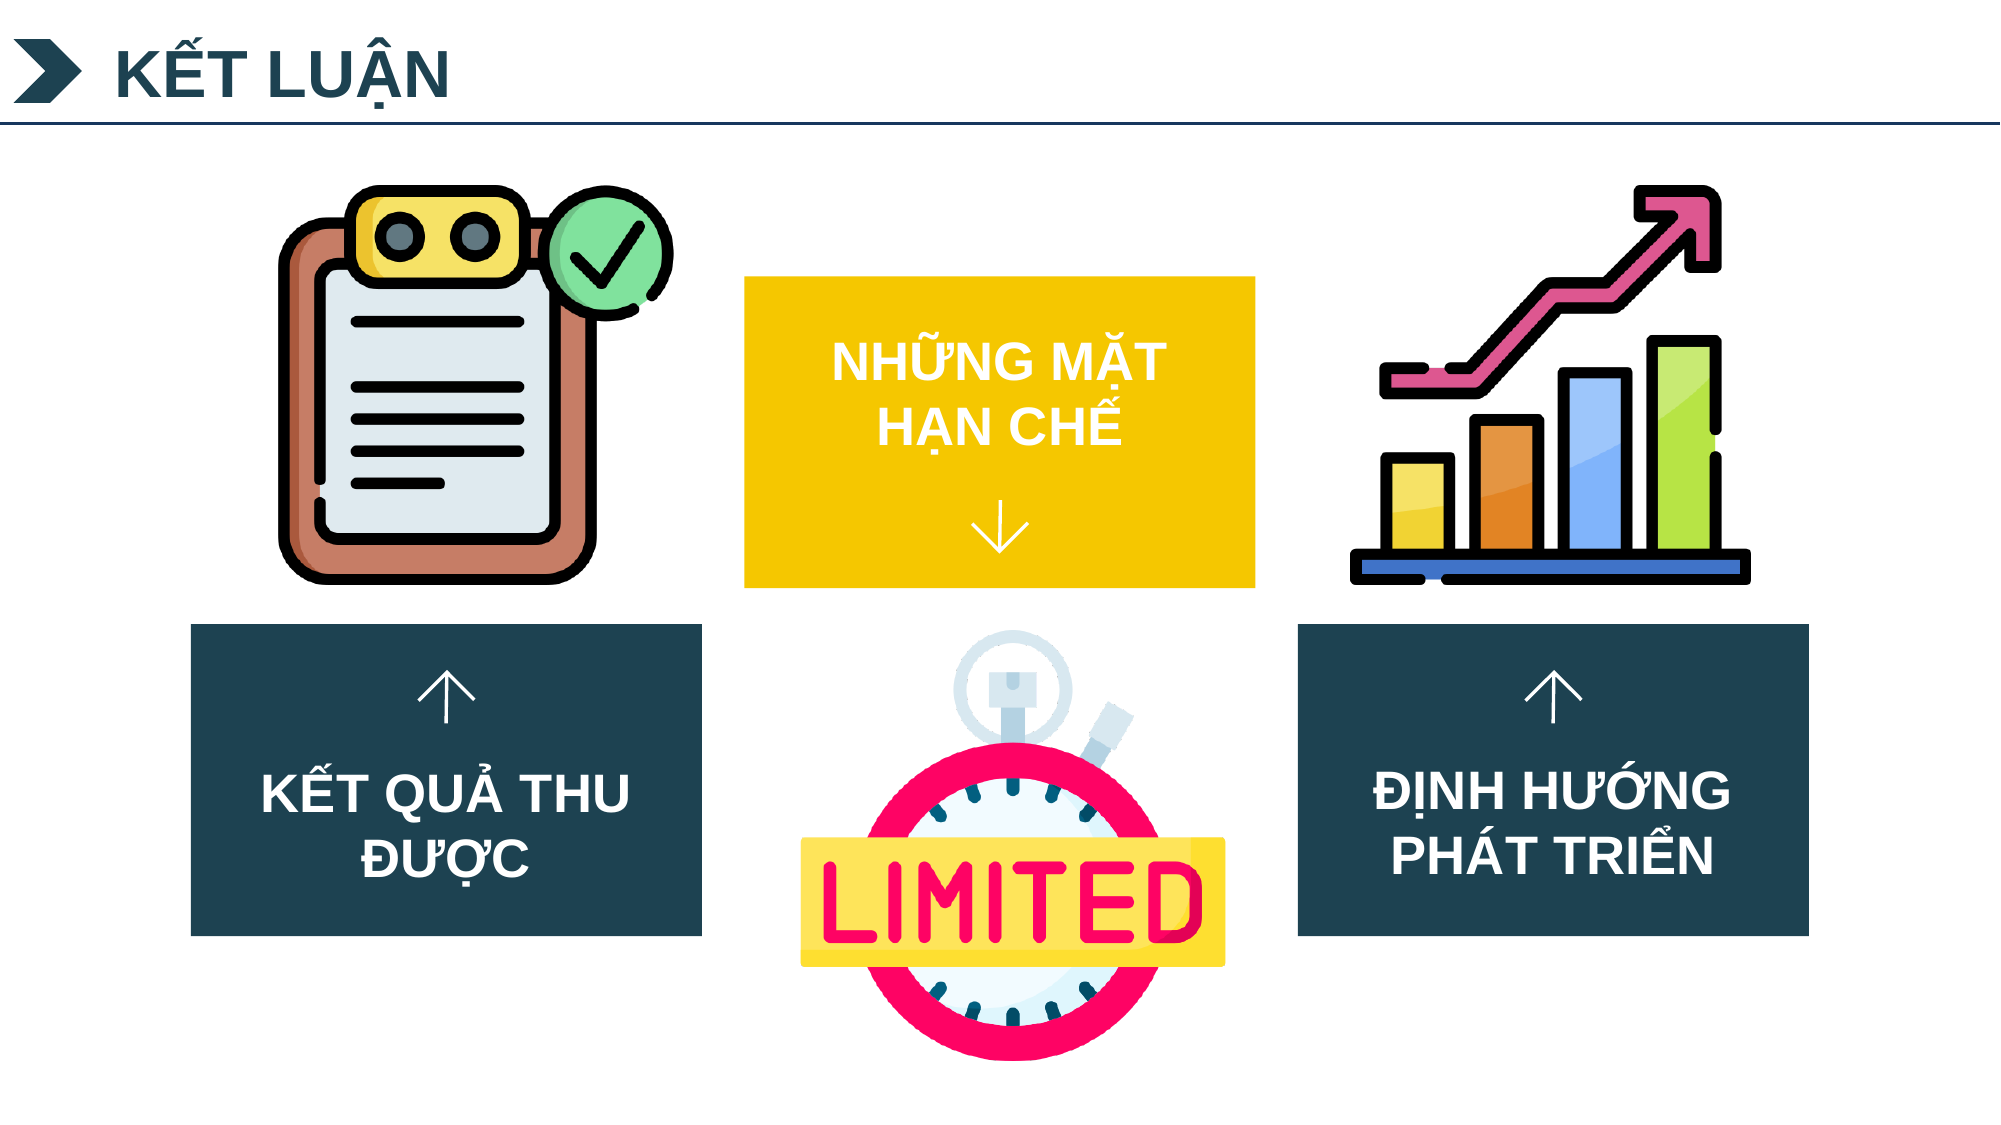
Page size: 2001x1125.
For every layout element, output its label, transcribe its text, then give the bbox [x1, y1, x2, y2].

text_box [13, 39, 80, 103]
picture [1350, 184, 1751, 585]
text_box [417, 669, 476, 724]
text_box [1297, 623, 1810, 937]
text_box [190, 623, 703, 937]
text_box NHỮNG MẶT HẠN CHẾ [797, 318, 1203, 464]
picture [275, 184, 676, 585]
picture [797, 630, 1228, 1061]
text_box KẾT LUẬN [80, 22, 486, 118]
text_box [970, 500, 1030, 554]
text_box [1524, 669, 1583, 724]
text_box [743, 275, 1256, 589]
text_box ĐỊNH HƯỚNG PHÁT TRIỂN [1350, 747, 1757, 893]
text_box KẾT QUẢ THU ĐƯỢC [243, 750, 650, 896]
